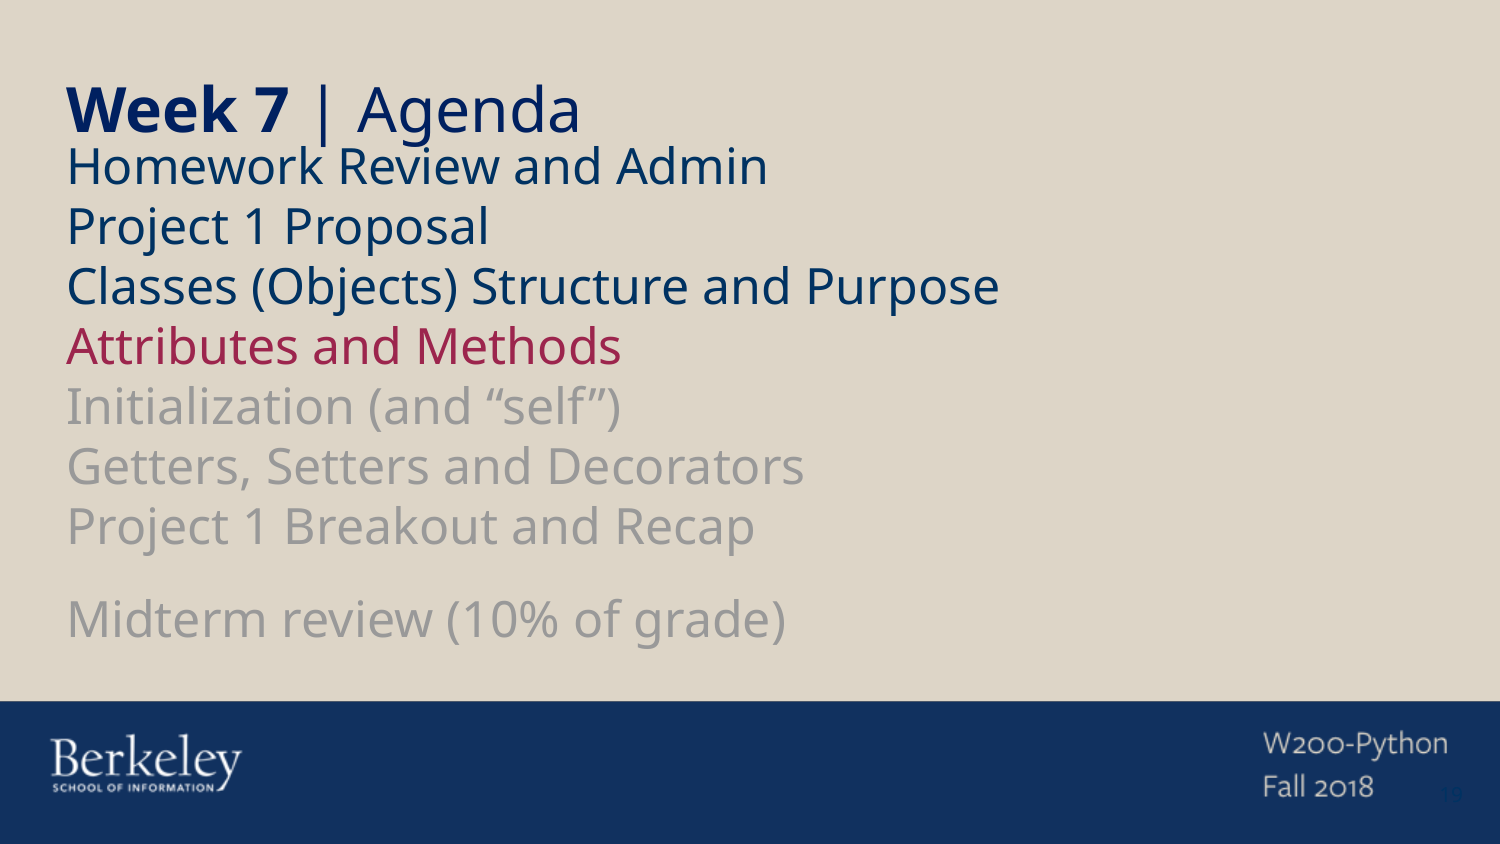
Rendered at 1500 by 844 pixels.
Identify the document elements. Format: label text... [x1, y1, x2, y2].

picture [0, 700, 1500, 844]
title Week 7 | Agenda [51, 54, 1449, 155]
list Homework Review and Admin Project 1 Proposal Classes (Objects) Structure and Purpose Attributes and Methods Initialization (and “self”) Getters, Setters and Decorators Project 1 Breakout and Recap Midterm review (10% of grade) [51, 155, 1449, 773]
